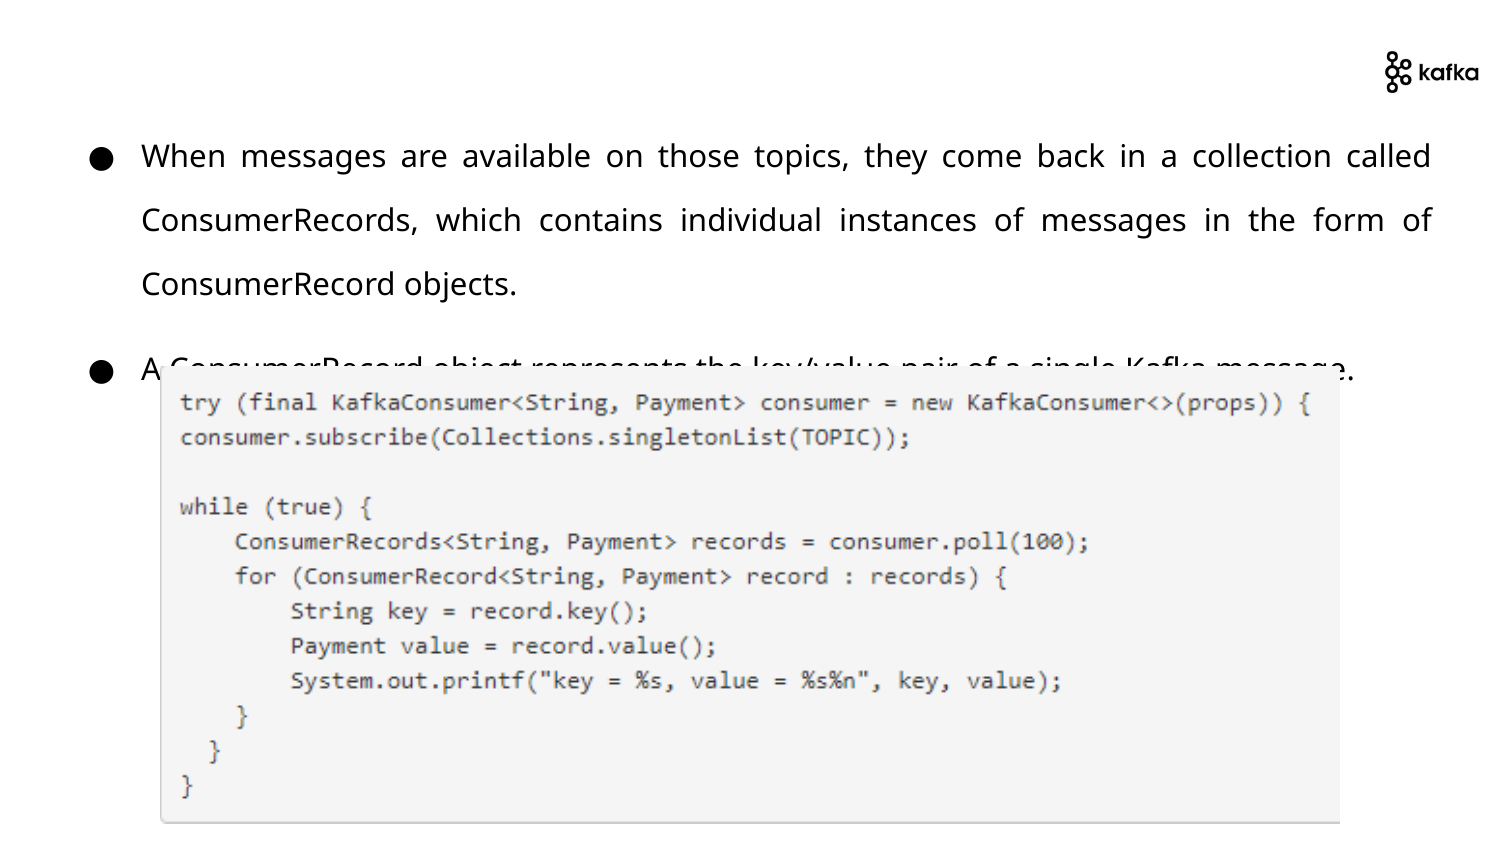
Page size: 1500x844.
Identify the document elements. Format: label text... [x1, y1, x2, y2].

list When messages are available on those topics, they come back in a collection called ConsumerRecords, which contains individual instances of messages in the form of ConsumerRecord objects. A ConsumerRecord object represents the key/value pair of a single Kafka message. [51, 97, 1449, 785]
picture [160, 365, 1340, 824]
picture [1378, 19, 1485, 126]
